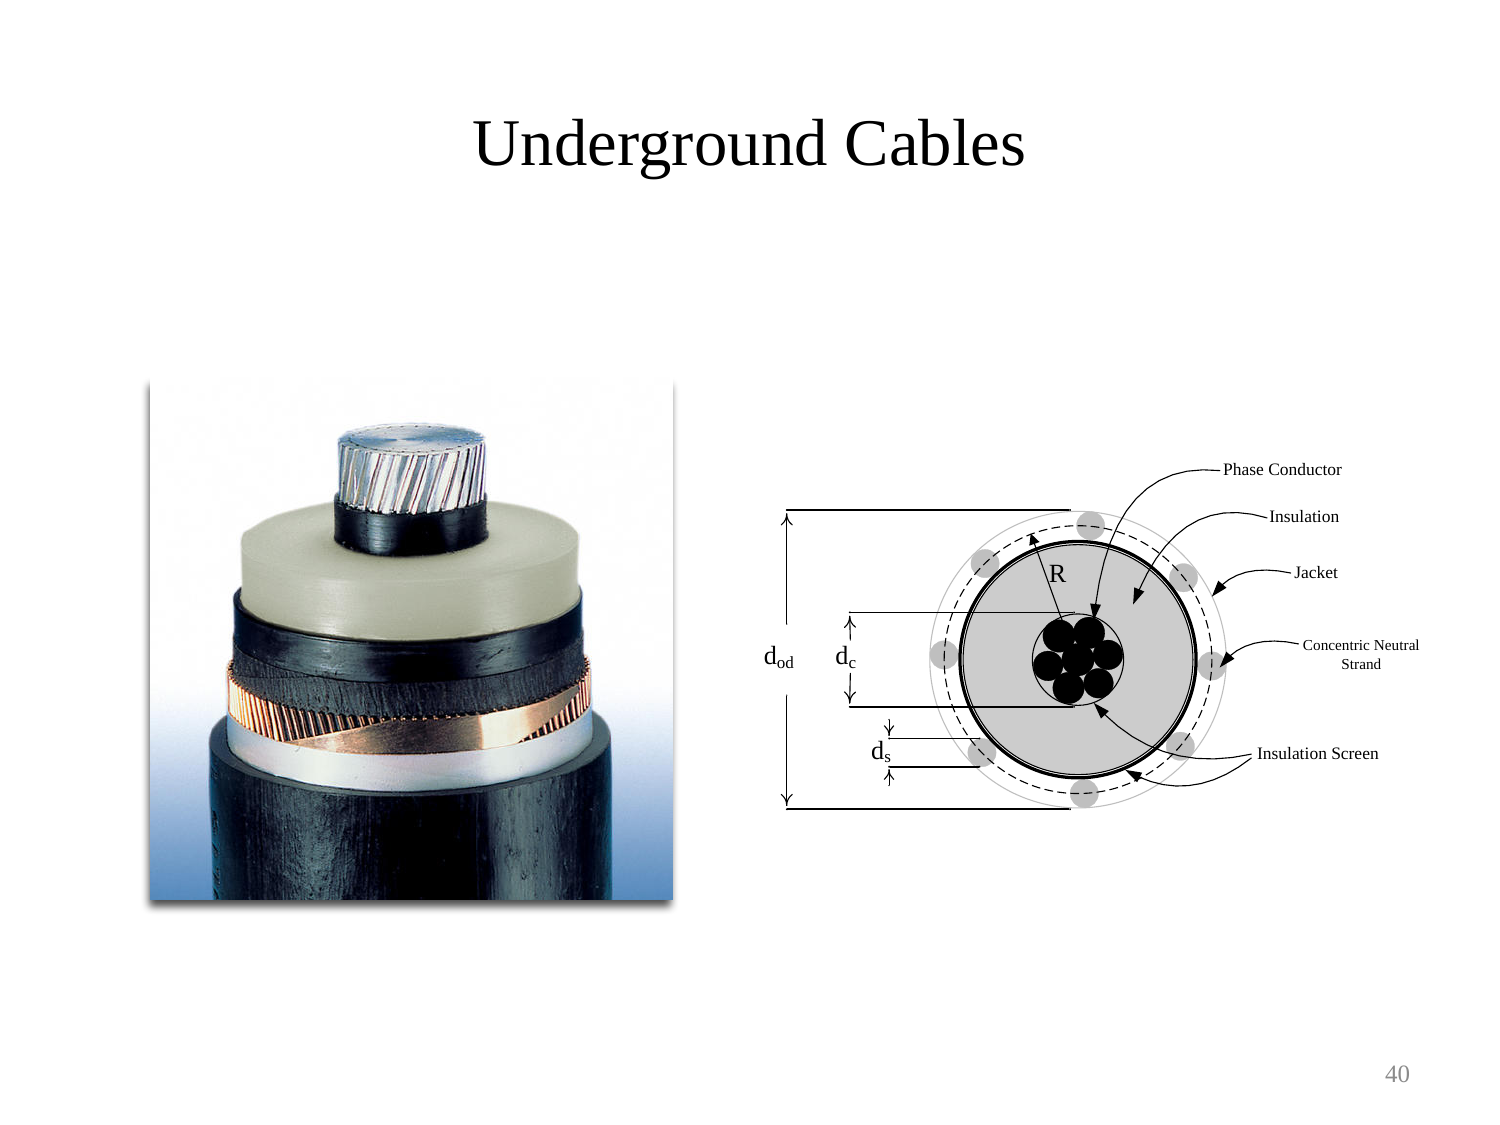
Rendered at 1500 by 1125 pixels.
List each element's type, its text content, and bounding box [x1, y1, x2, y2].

title Underground Cables [75, 45, 1425, 233]
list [762, 455, 1426, 812]
slide_number 40 [1074, 1042, 1425, 1103]
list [149, 377, 673, 901]
